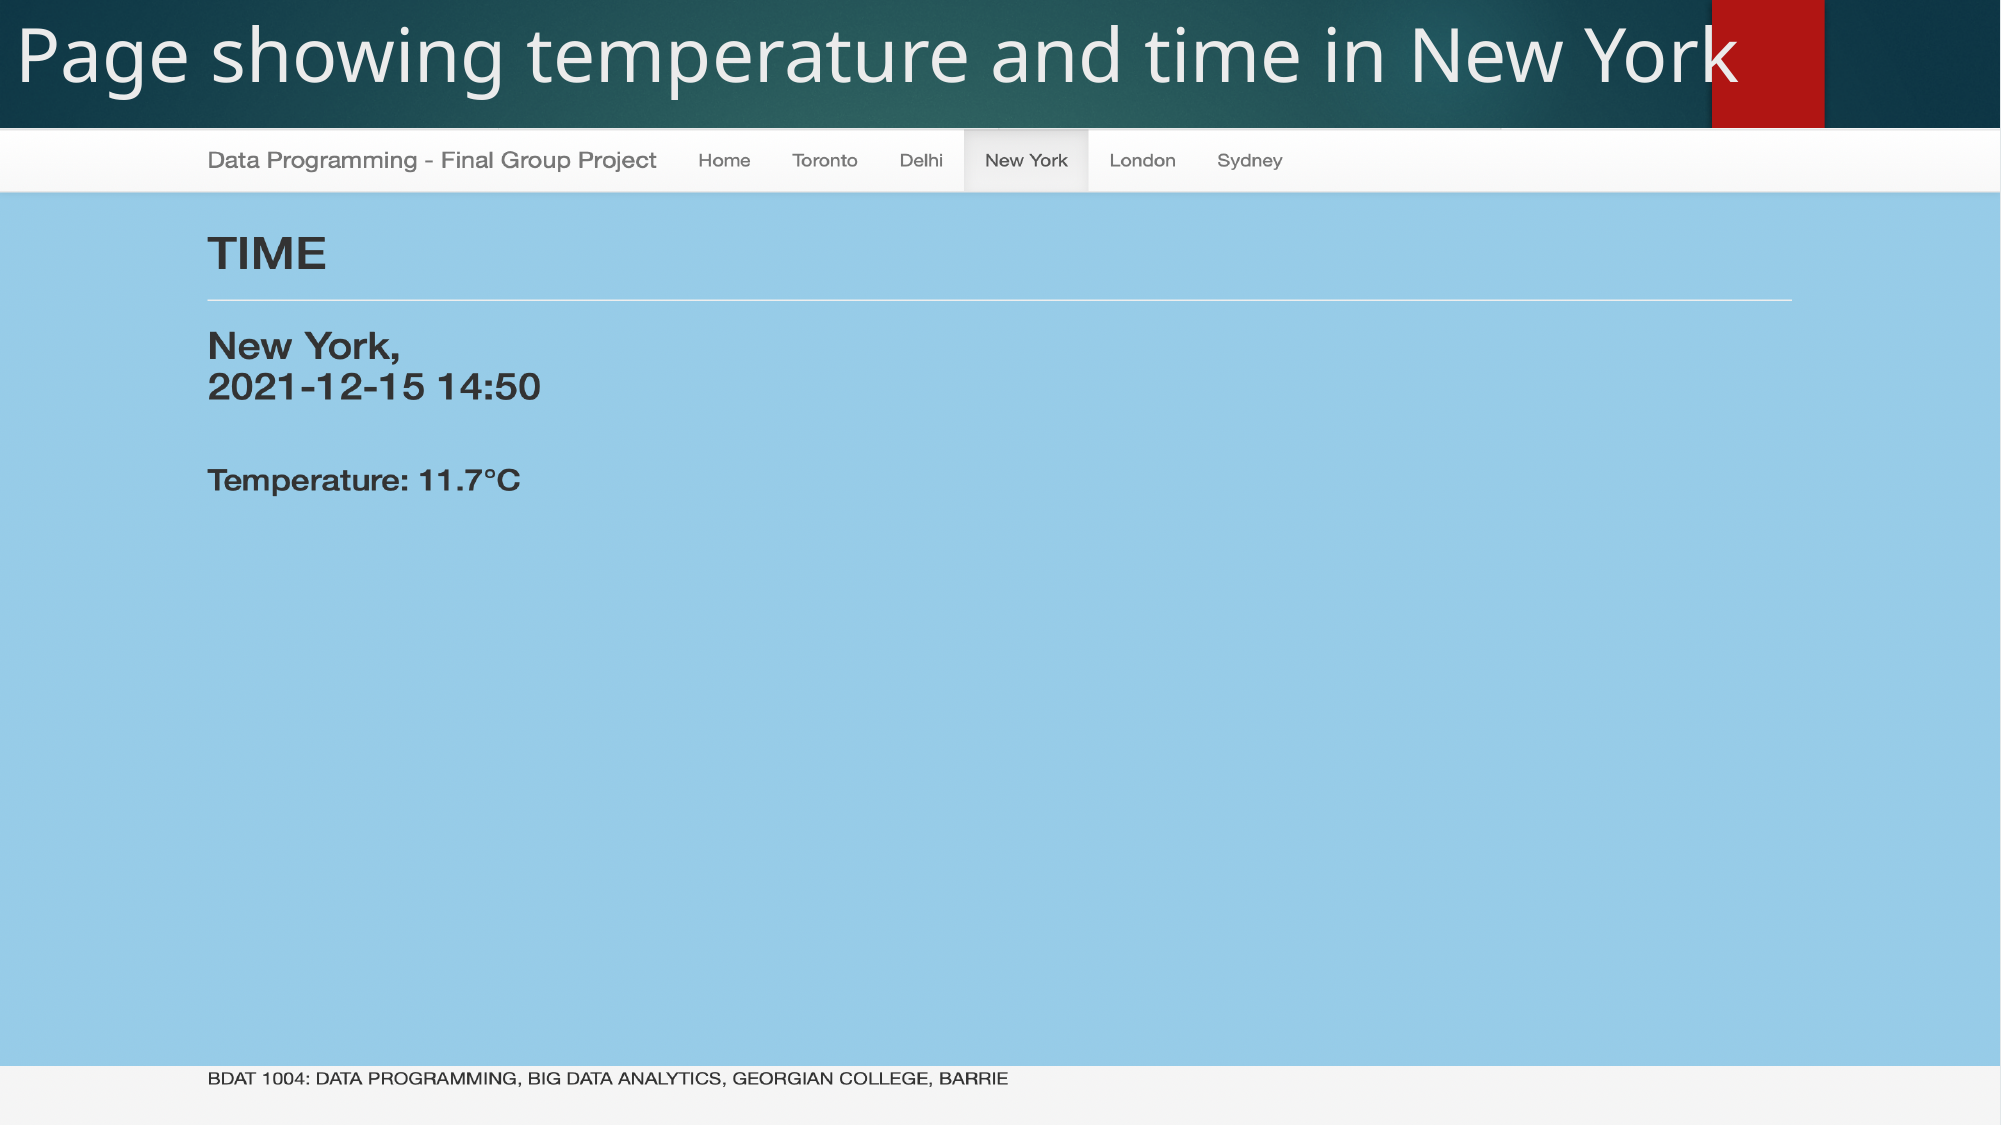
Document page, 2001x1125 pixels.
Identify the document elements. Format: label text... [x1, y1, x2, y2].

title Page showing temperature and time in New York [0, 0, 2000, 126]
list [0, 127, 2000, 1125]
